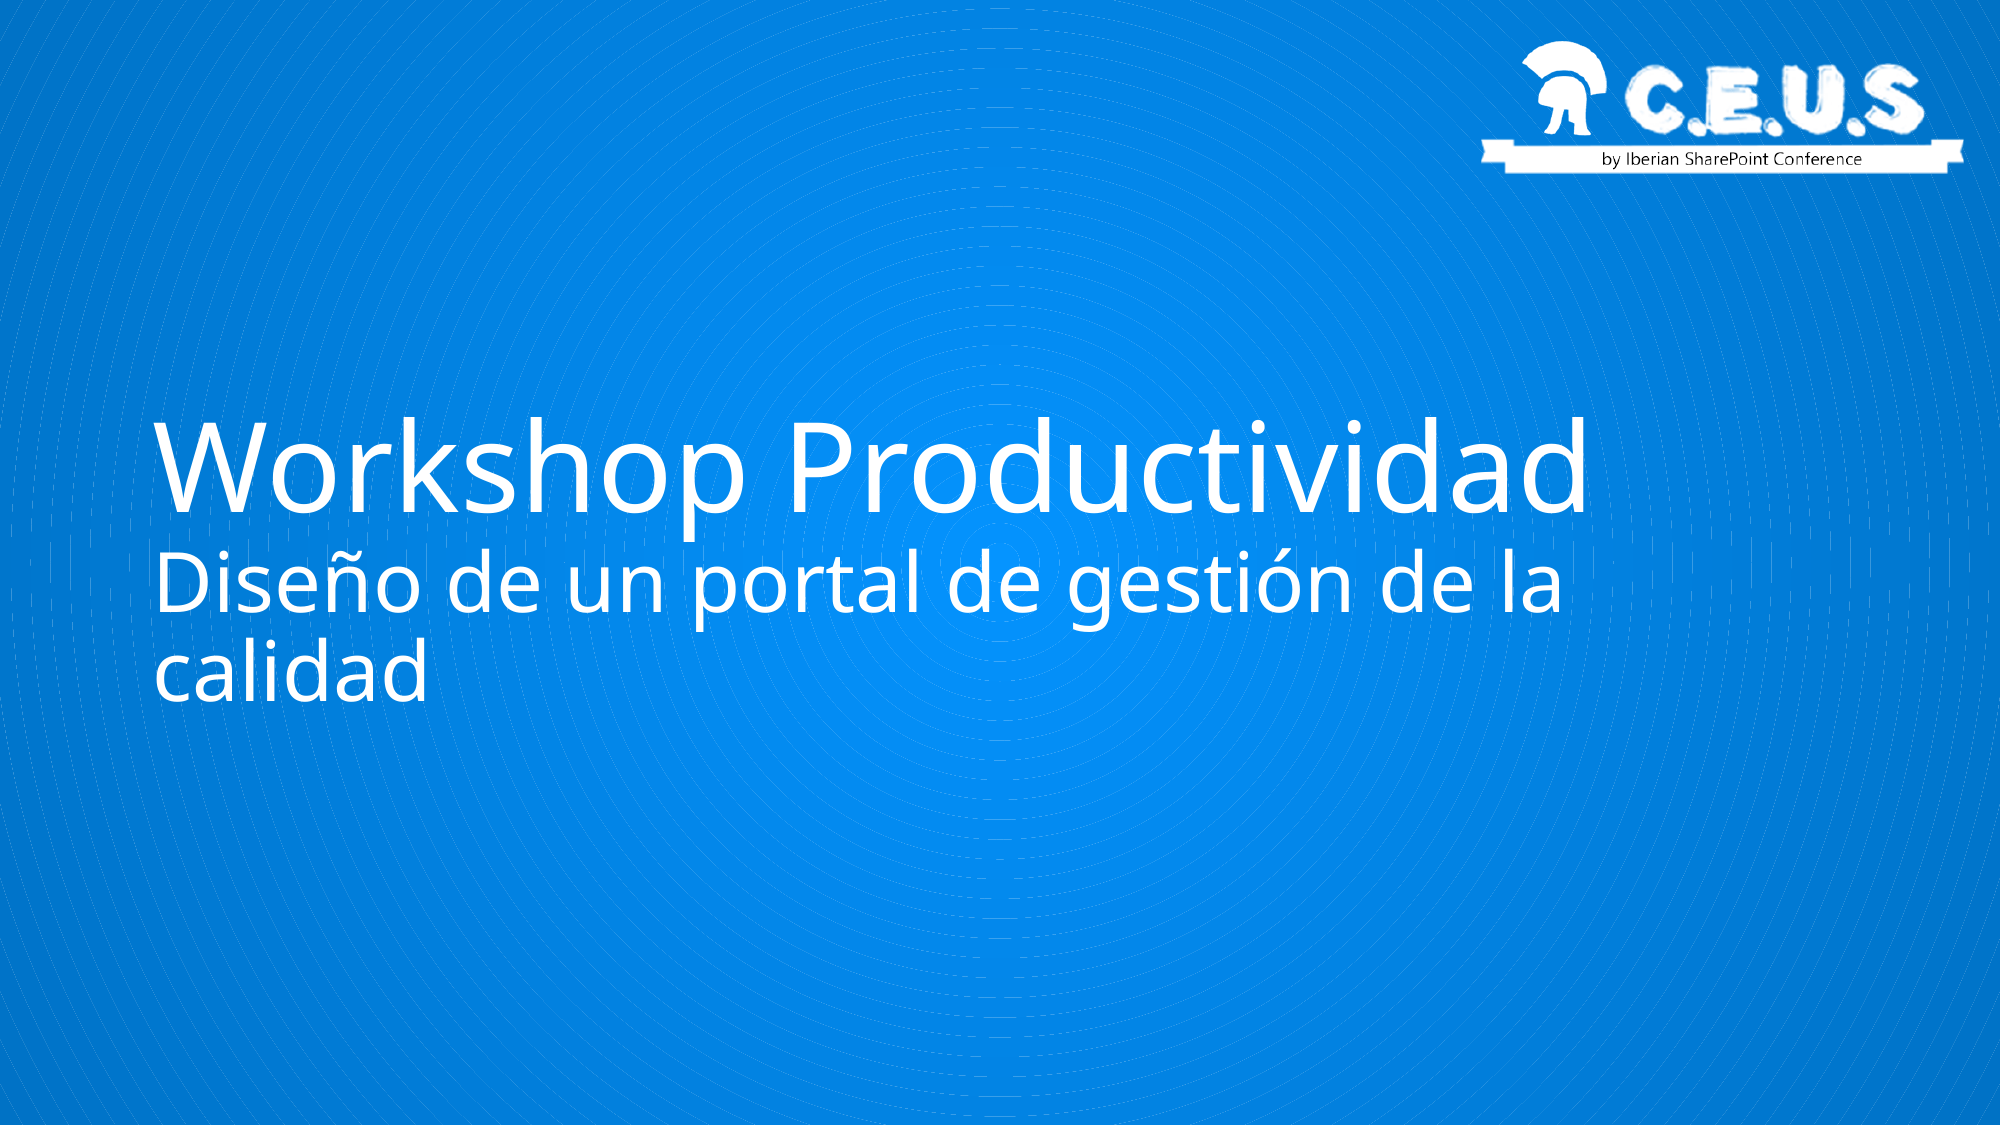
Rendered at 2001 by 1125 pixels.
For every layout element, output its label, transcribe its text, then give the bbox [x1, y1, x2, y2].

title Workshop Productividad Diseño de un portal de gestión de la calidad [137, 453, 1863, 672]
picture [1464, 23, 1975, 194]
